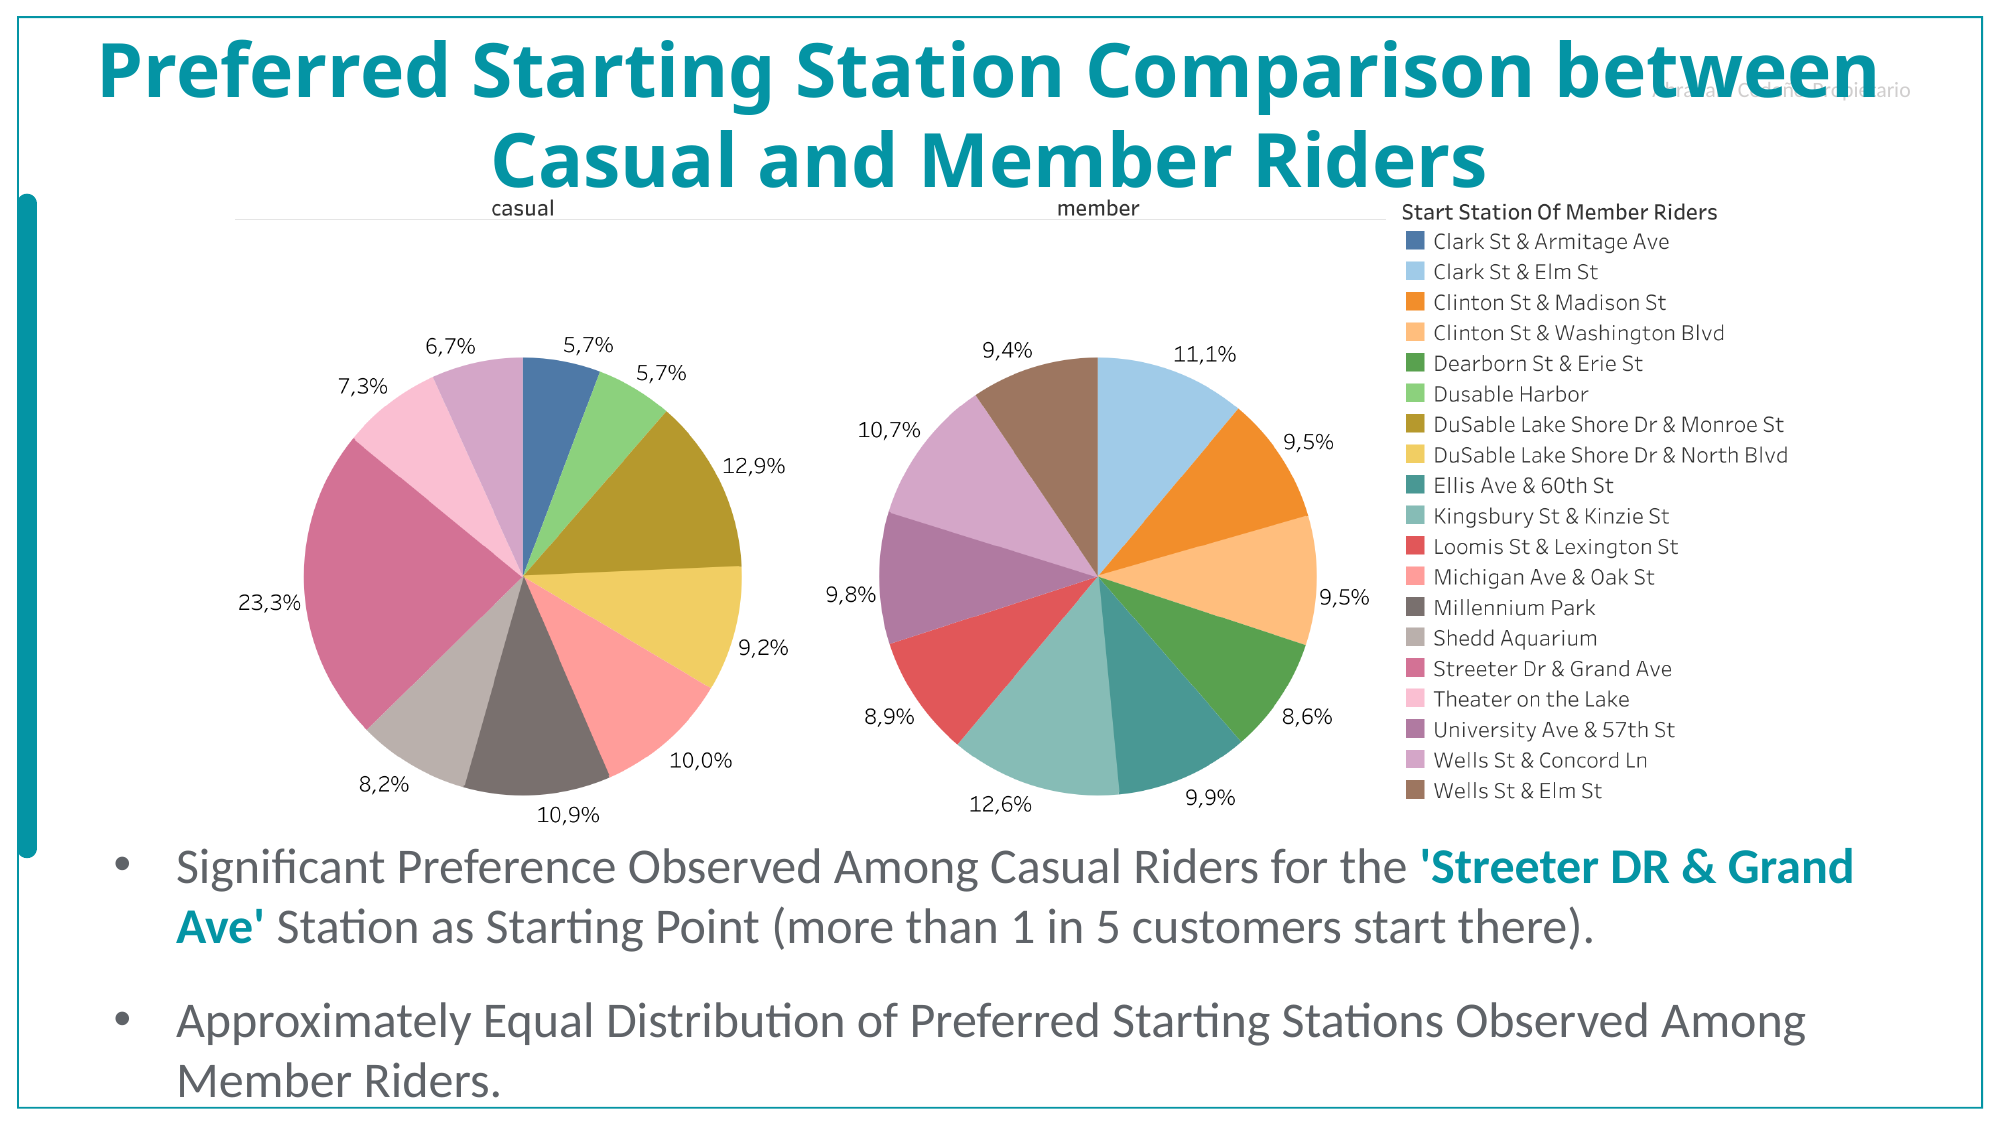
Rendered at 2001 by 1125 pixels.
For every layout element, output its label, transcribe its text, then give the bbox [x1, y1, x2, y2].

text_box [17, 193, 37, 859]
text_box [16, 630, 98, 1109]
text_box Preferred Starting Station Comparison between Casual and Member Riders [0, 2, 2000, 630]
text_box Approximately Equal Distribution of Preferred Starting Stations Observed Among Member Riders. [98, 980, 1862, 1116]
picture [235, 196, 1794, 827]
text_box [1862, 630, 1984, 1109]
text_box Significant Preference Observed Among Casual Riders for the 'Streeter DR & Grand Ave' Station as Starting Point (more than 1 in 5 customers start there). [98, 826, 1918, 961]
